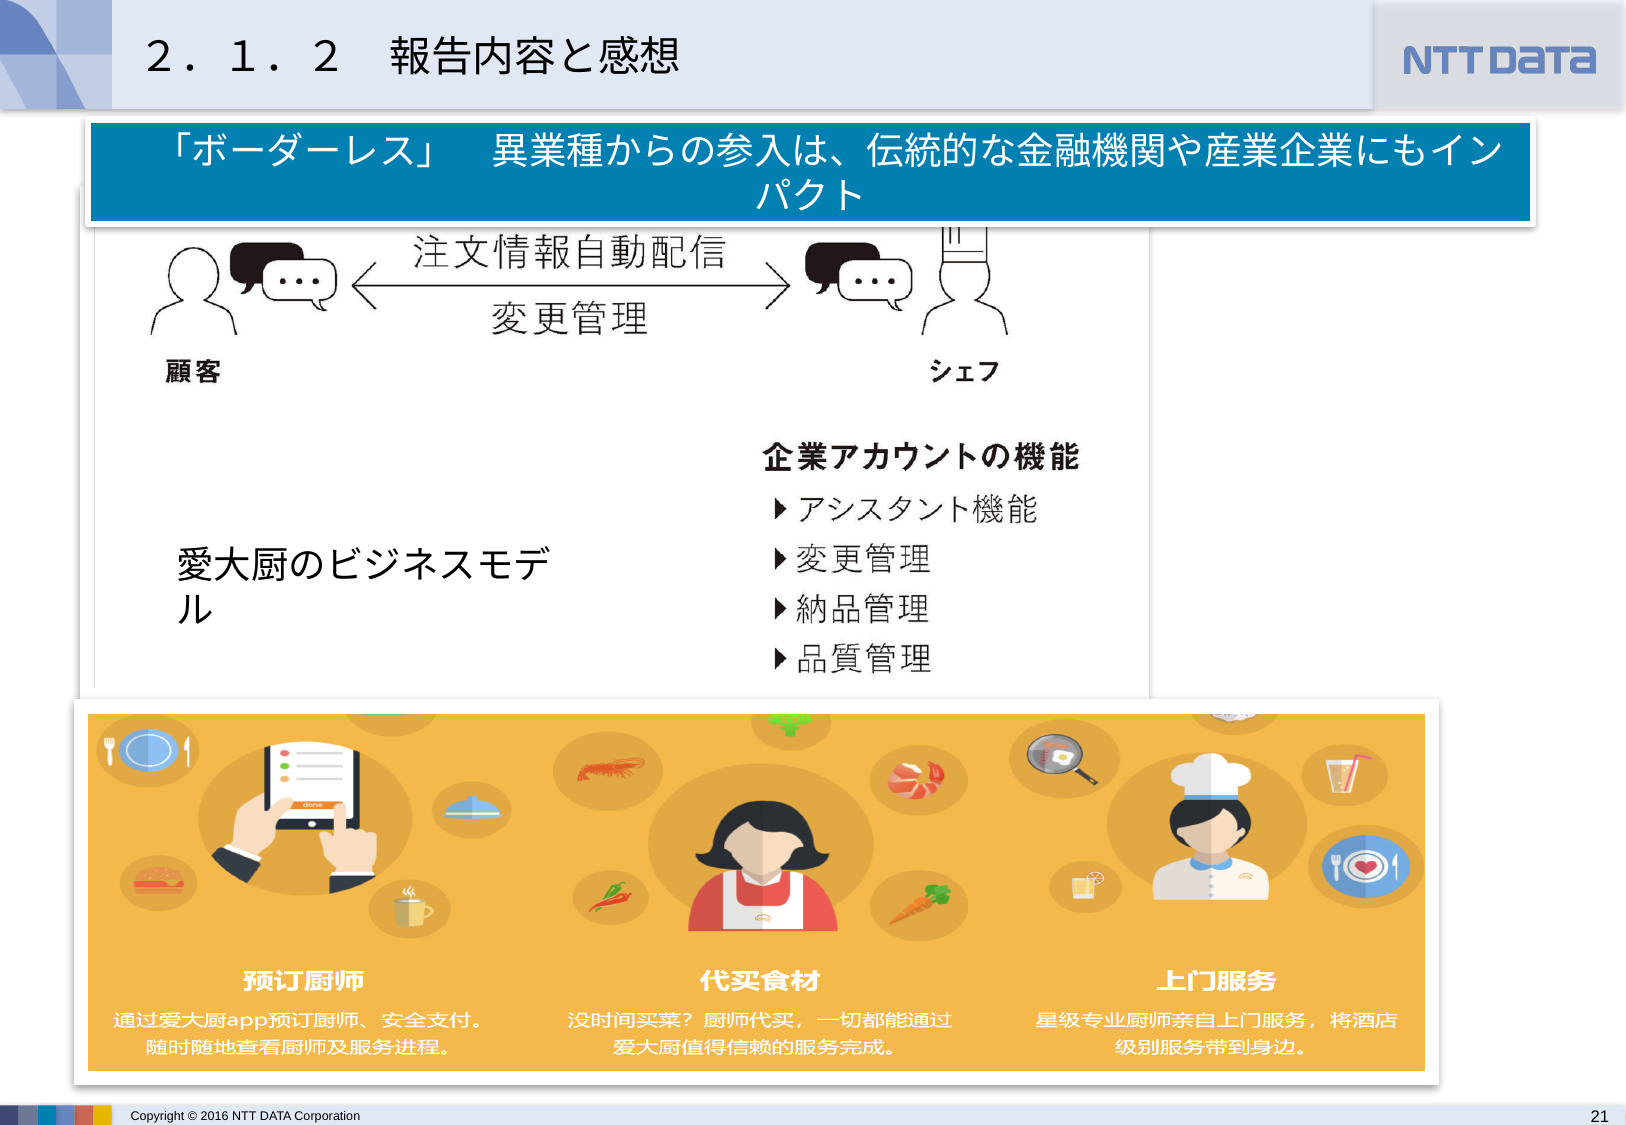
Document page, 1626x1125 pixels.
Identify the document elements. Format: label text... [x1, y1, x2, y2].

picture [1404, 46, 1596, 74]
picture [87, 713, 1425, 1071]
picture [0, 0, 111, 109]
title ２．１．２ 報告内容と感想 [111, 0, 1363, 109]
text_box 「ボーダーレス」 異業種からの参入は、伝統的な金融機関や産業企業にもインパクト [85, 116, 1536, 227]
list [93, 199, 1135, 689]
